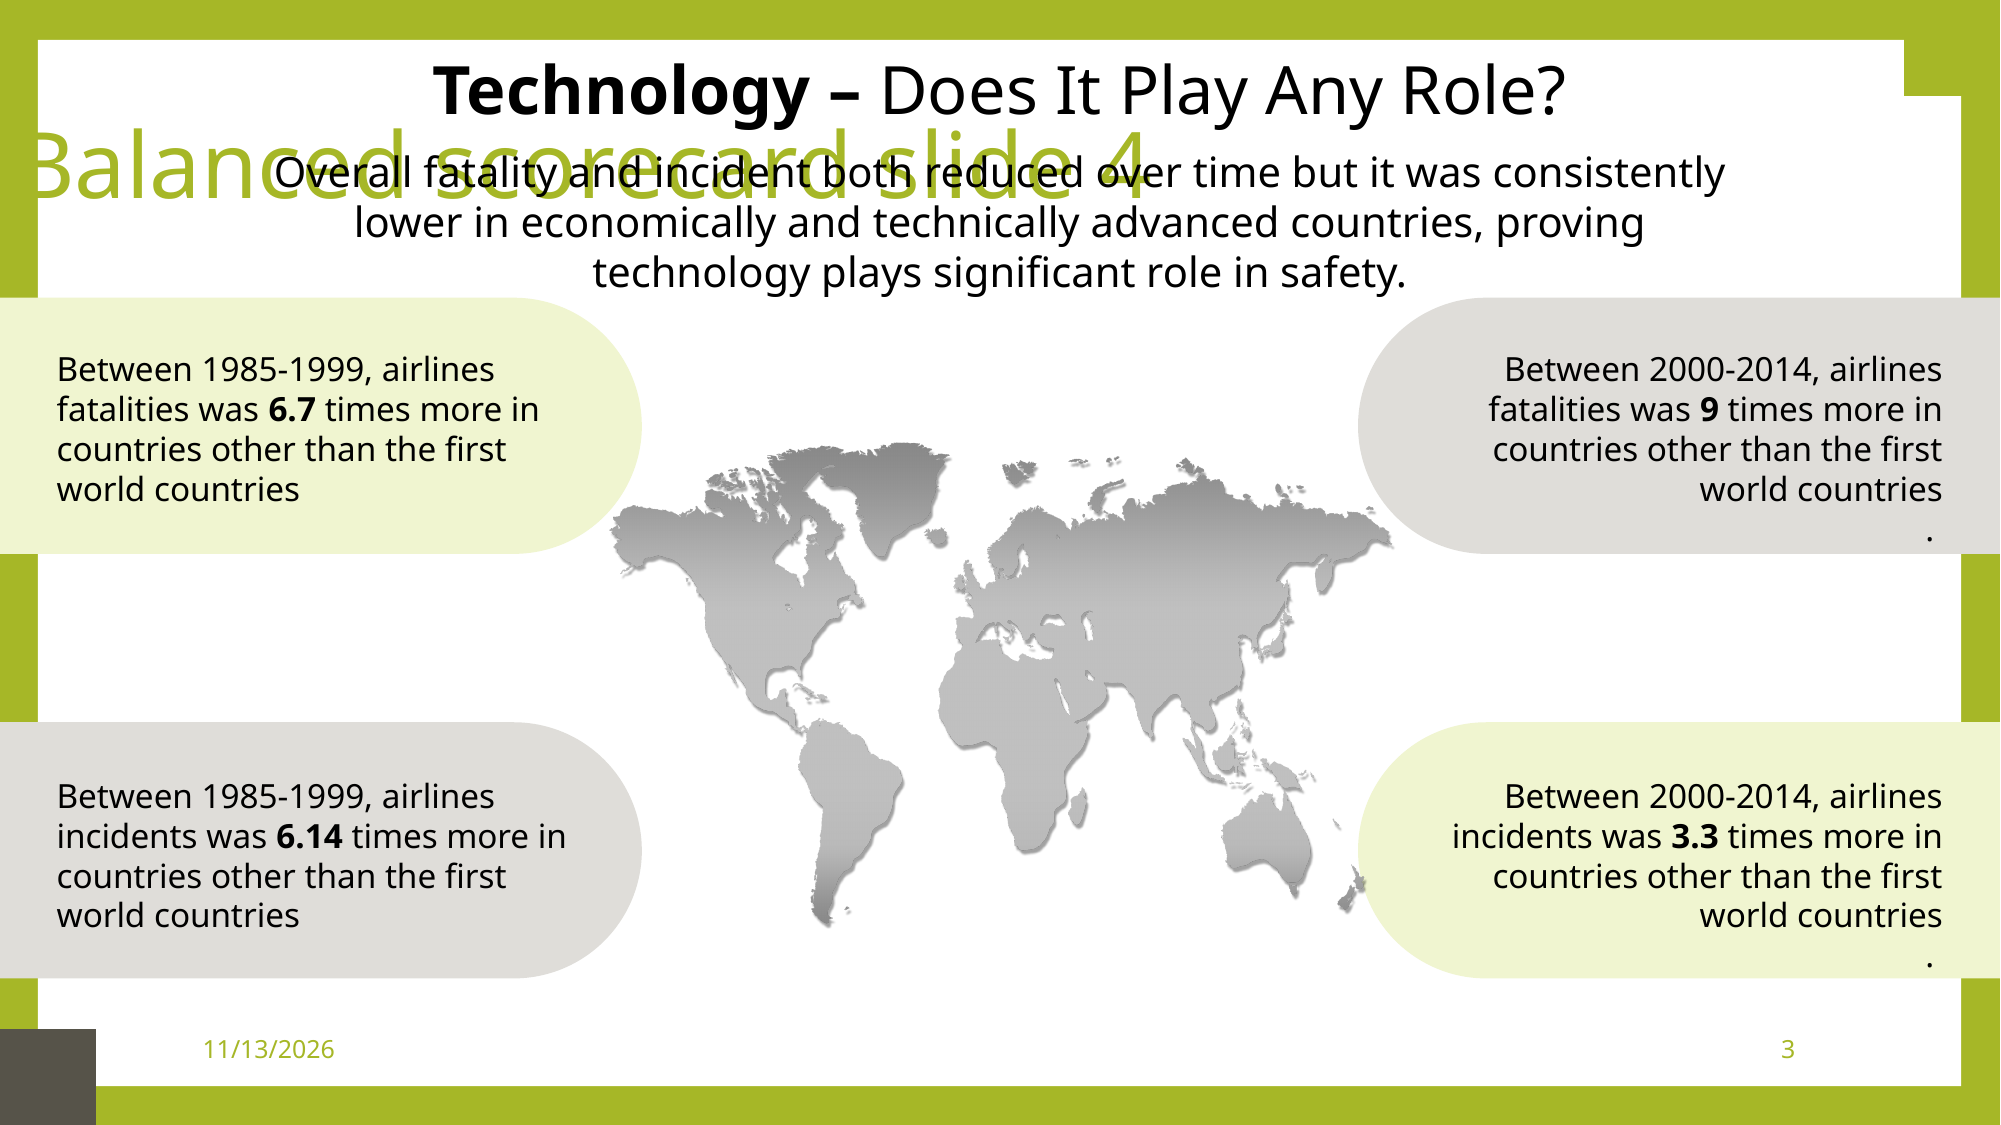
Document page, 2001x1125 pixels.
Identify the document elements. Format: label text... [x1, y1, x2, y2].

text_box [0, 1028, 97, 1125]
text_box [588, 950, 597, 957]
text_box [0, 296, 644, 556]
text_box [1418, 720, 2000, 980]
text_box [1903, 0, 2000, 97]
picture [586, 430, 1413, 941]
text_box [1356, 296, 2000, 556]
text_box Technology – Does It Play Any Role? [240, 48, 1760, 129]
slide_number 3 [1530, 1020, 1811, 1081]
text_box Between 1985-1999, airlines incidents was 6.14 times more in countries other than the first world countries [56, 774, 588, 975]
text_box Between 1985-1999, airlines fatalities was 6.7 times more in countries other than the first world countries [56, 348, 588, 508]
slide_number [187, 1020, 570, 1081]
text_box Overall fatality and incident both reduced over time but it was consistently lower in economically and technically advanced countries, proving technology plays significant role in safety. [240, 145, 1760, 296]
text_box [1403, 950, 1412, 957]
text_box [0, 720, 581, 980]
title Balanced scorecard slide 4 [0, 59, 1725, 278]
text_box Between 2000-2014, airlines fatalities was 9 times more in countries other than the first world countries . [1412, 348, 1944, 548]
text_box Between 2000-2014, airlines incidents was 3.3 times more in countries other than the first world countries . [1412, 774, 1944, 975]
